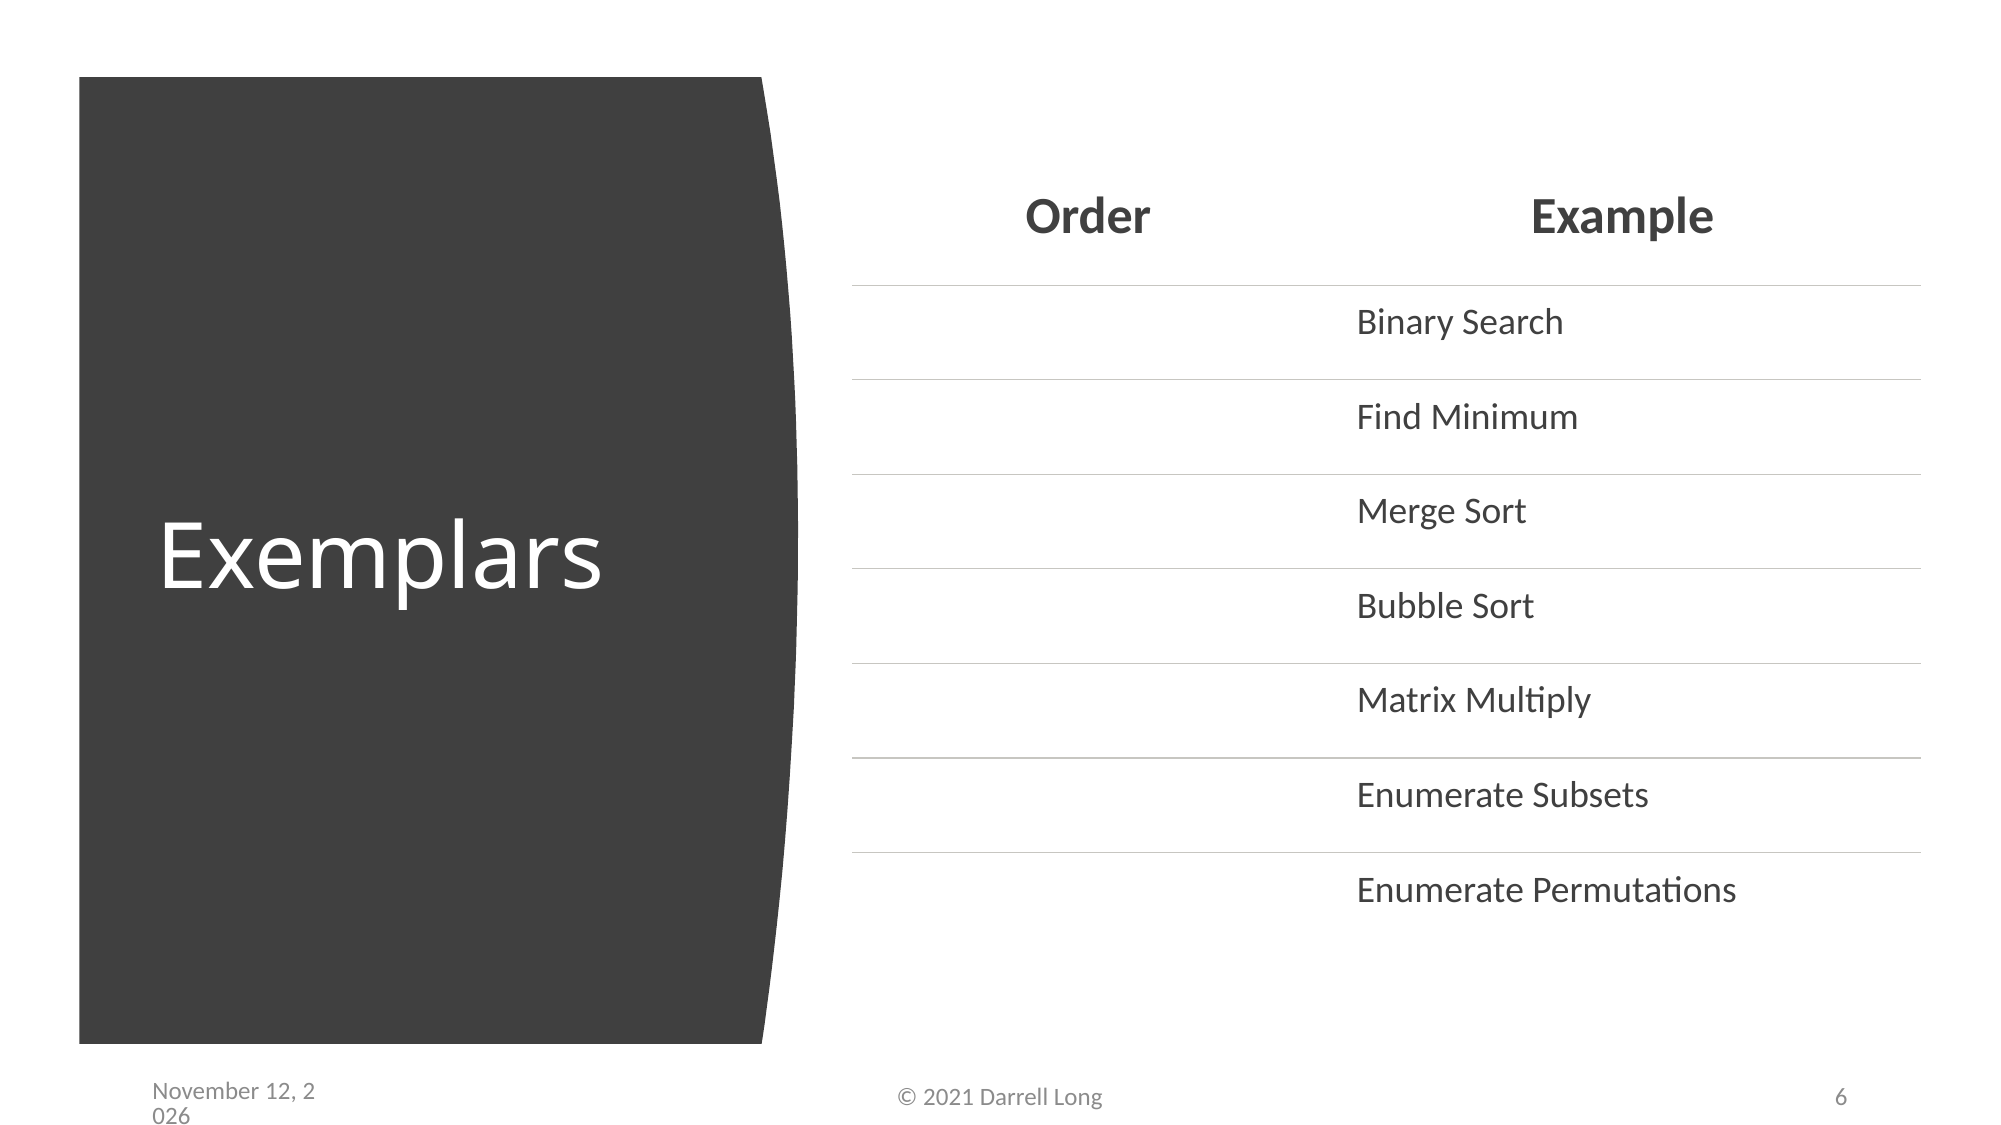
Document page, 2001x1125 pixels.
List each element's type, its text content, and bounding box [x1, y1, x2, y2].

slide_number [137, 1059, 341, 1120]
footer © 2021 Darrell Long [662, 1065, 1338, 1125]
slide_number 6 [1412, 1065, 1863, 1125]
title Exemplars [141, 166, 702, 953]
text_box [78, 76, 800, 1045]
